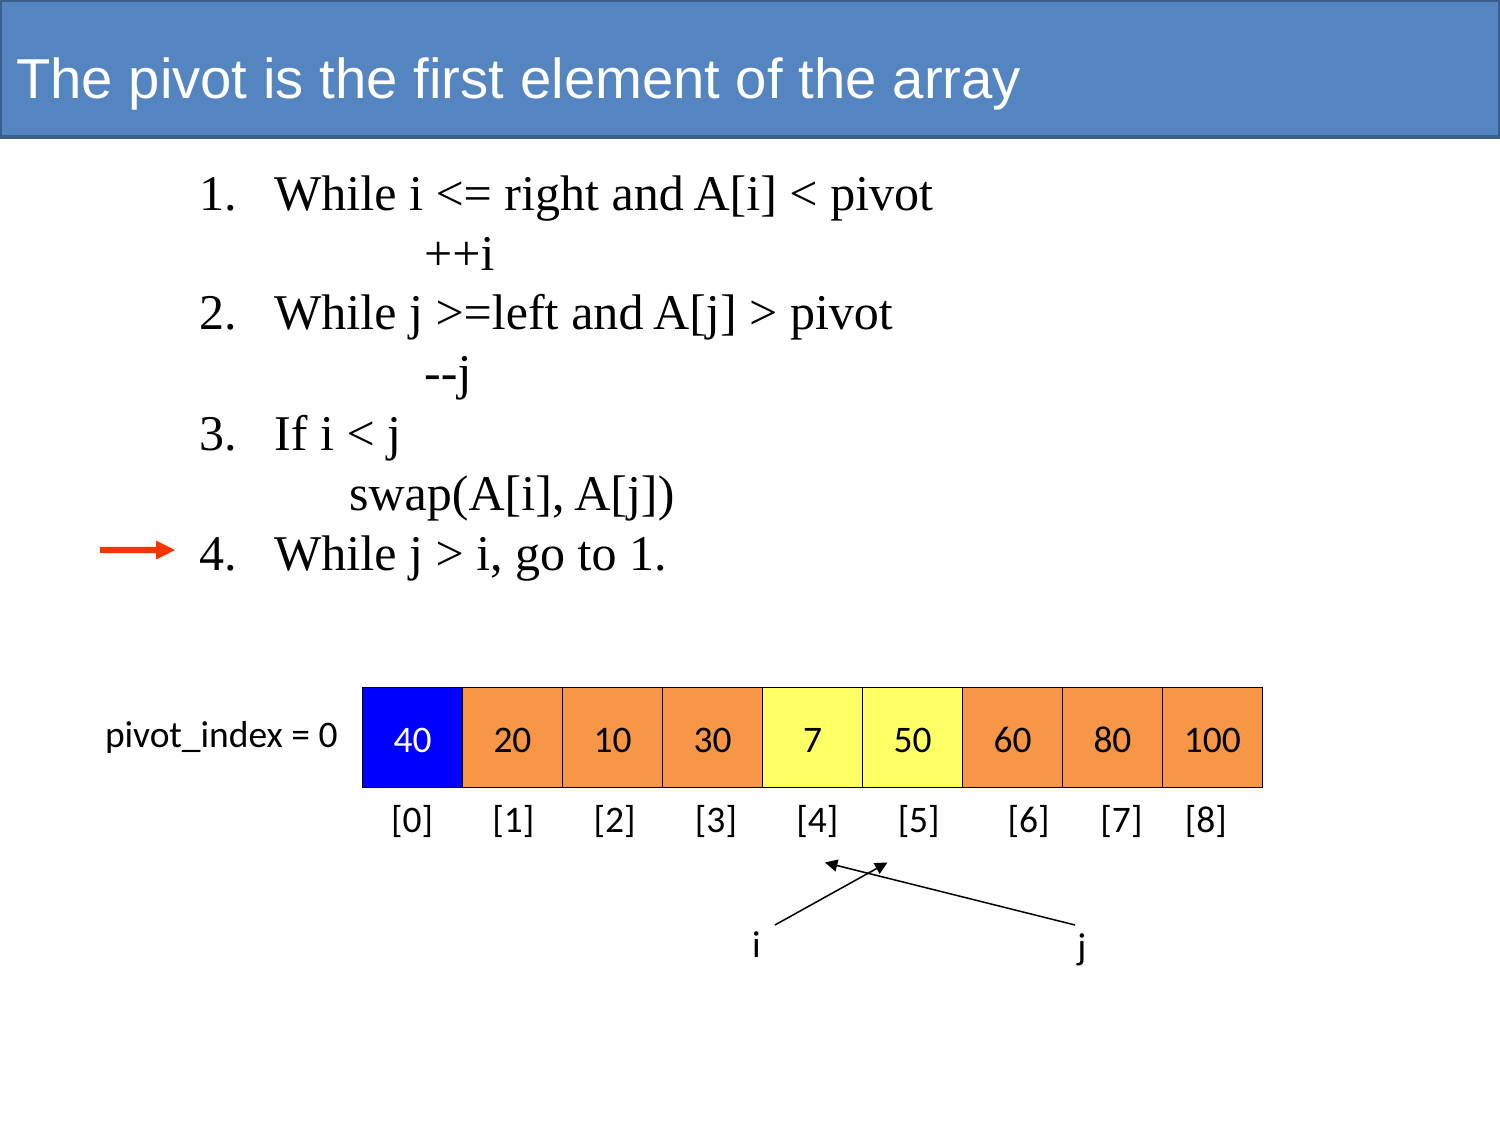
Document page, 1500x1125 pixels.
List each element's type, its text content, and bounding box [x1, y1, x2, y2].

text_box While i <= right and A[i] < pivot ++i While j >=left and A[j] > pivot --j If i < j swap(A[i], A[j]) While j > i, go to 1. [184, 152, 949, 768]
text_box i [1028, 912, 1125, 921]
text_box 60 [962, 687, 1062, 787]
text_box 7 [762, 687, 862, 787]
text_box 50 [862, 687, 962, 787]
text_box [774, 862, 888, 926]
text_box i [737, 912, 1062, 973]
text_box j [1062, 914, 1313, 975]
text_box 80 [1062, 687, 1162, 787]
text_box [99, 543, 175, 557]
text_box [825, 859, 868, 873]
text_box 30 [662, 687, 762, 787]
text_box pivot_index = 0 [90, 702, 353, 762]
text_box [0] [1] [2] [3] [4] [5] [6] [7] [8] [376, 787, 1244, 848]
text_box 10 [562, 687, 662, 787]
text_box 20 [462, 687, 562, 787]
text_box 40 [362, 687, 462, 788]
title The pivot is the first element of the array [1, 2, 1500, 150]
text_box 100 [1162, 687, 1263, 788]
